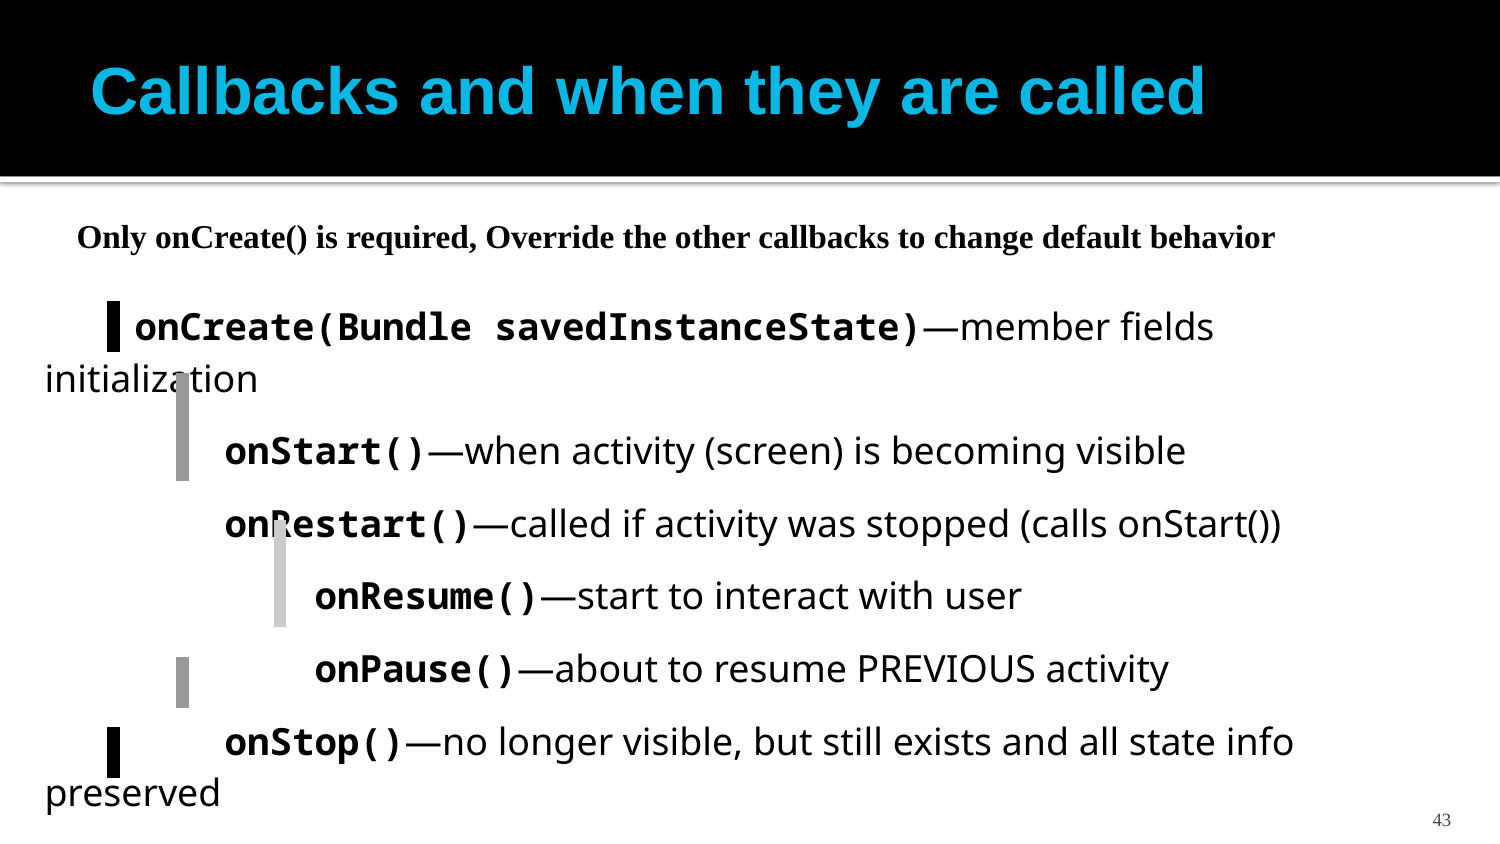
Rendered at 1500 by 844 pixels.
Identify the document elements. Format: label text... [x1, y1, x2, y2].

text_box onCreate(Bundle savedInstanceState)—member fields initialization onStart()—when activity (screen) is becoming visible onRestart()—called if activity was stopped (calls onStart()) onResume()—start to interact with user onPause()—about to resume PREVIOUS activity onStop()—no longer visible, but still exists and all state info preserved onDestroy()—final call before Android system destroys activity [29, 281, 1428, 810]
text_box Only onCreate() is required, Override the other callbacks to change default behavior [49, 207, 1427, 263]
title Callbacks and when they are called [75, 41, 1425, 135]
slide_number 43 [1345, 796, 1467, 831]
